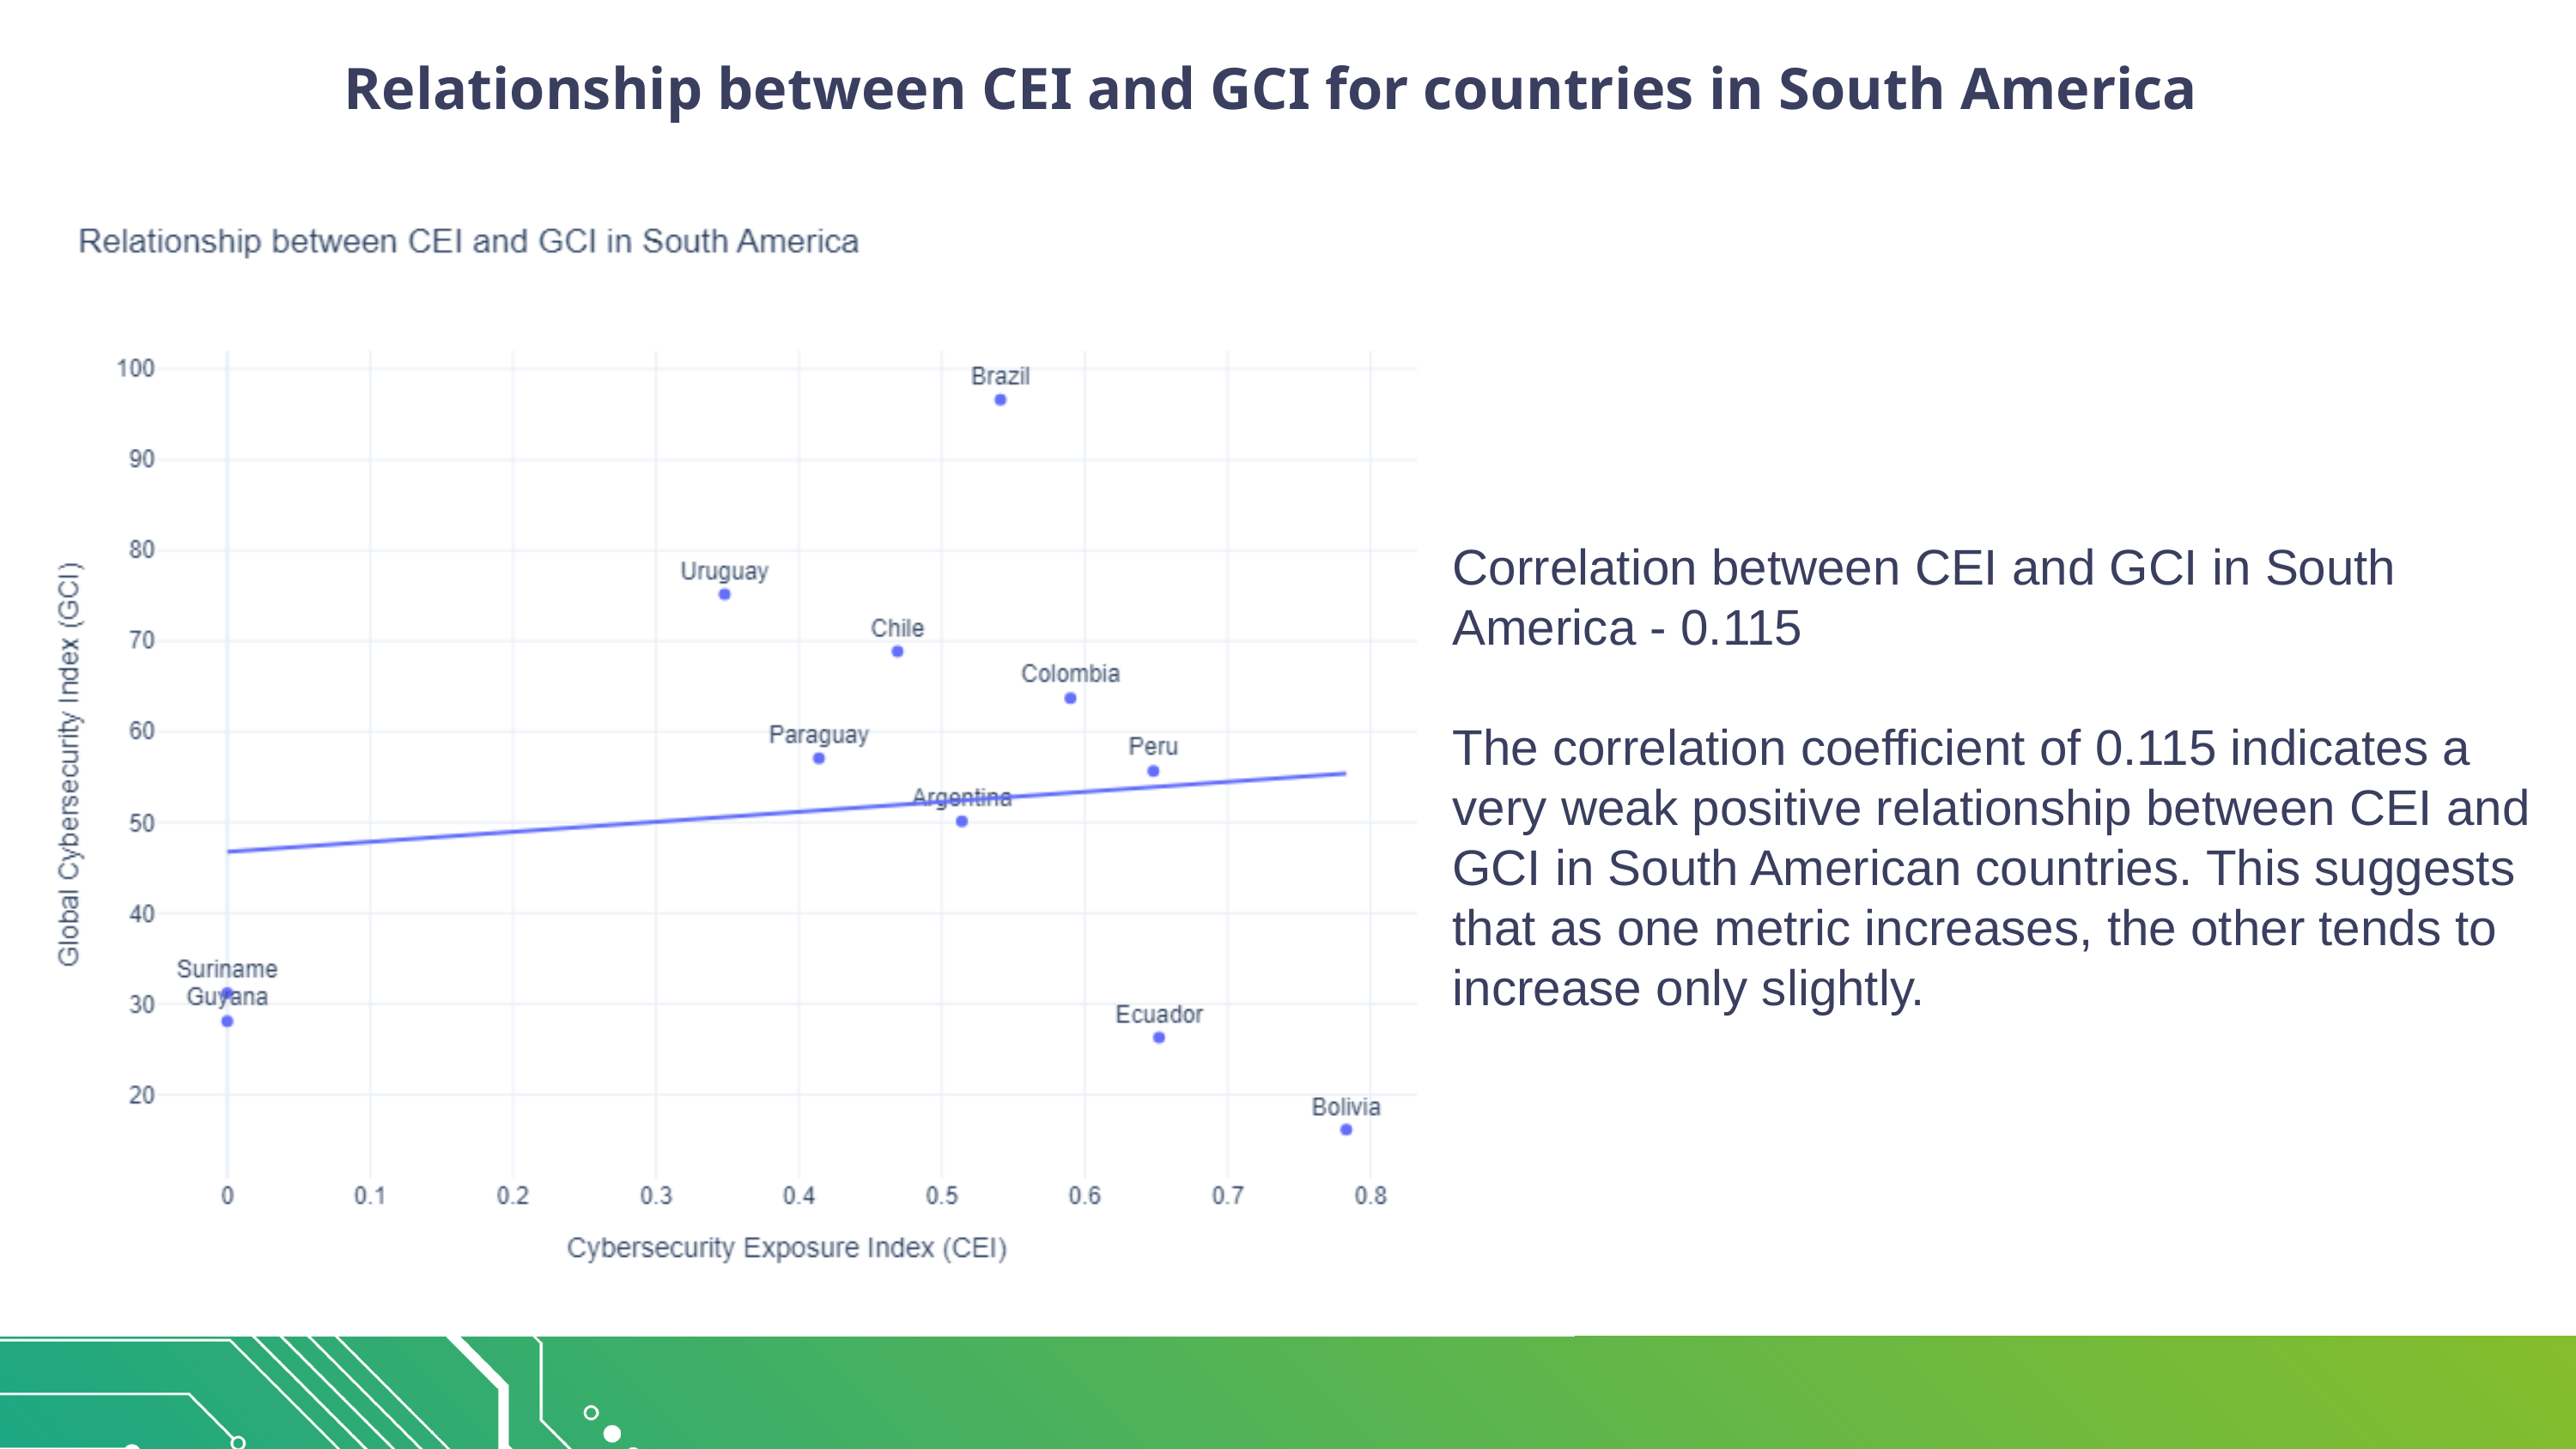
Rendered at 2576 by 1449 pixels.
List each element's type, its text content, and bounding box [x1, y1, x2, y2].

text_box [0, 155, 1575, 1337]
text_box Relationship between CEI and GCI for countries in South America [0, 52, 2543, 122]
text_box [0, 1337, 963, 1449]
text_box [963, 1336, 2576, 1449]
text_box Correlation between CEI and GCI in South America - 0.115 The correlation coefficient of 0.115 indicates a very weak positive relationship between CEI and GCI in South American countries. This suggests that as one metric increases, the other tends to increase only slightly. [1452, 535, 2543, 1016]
